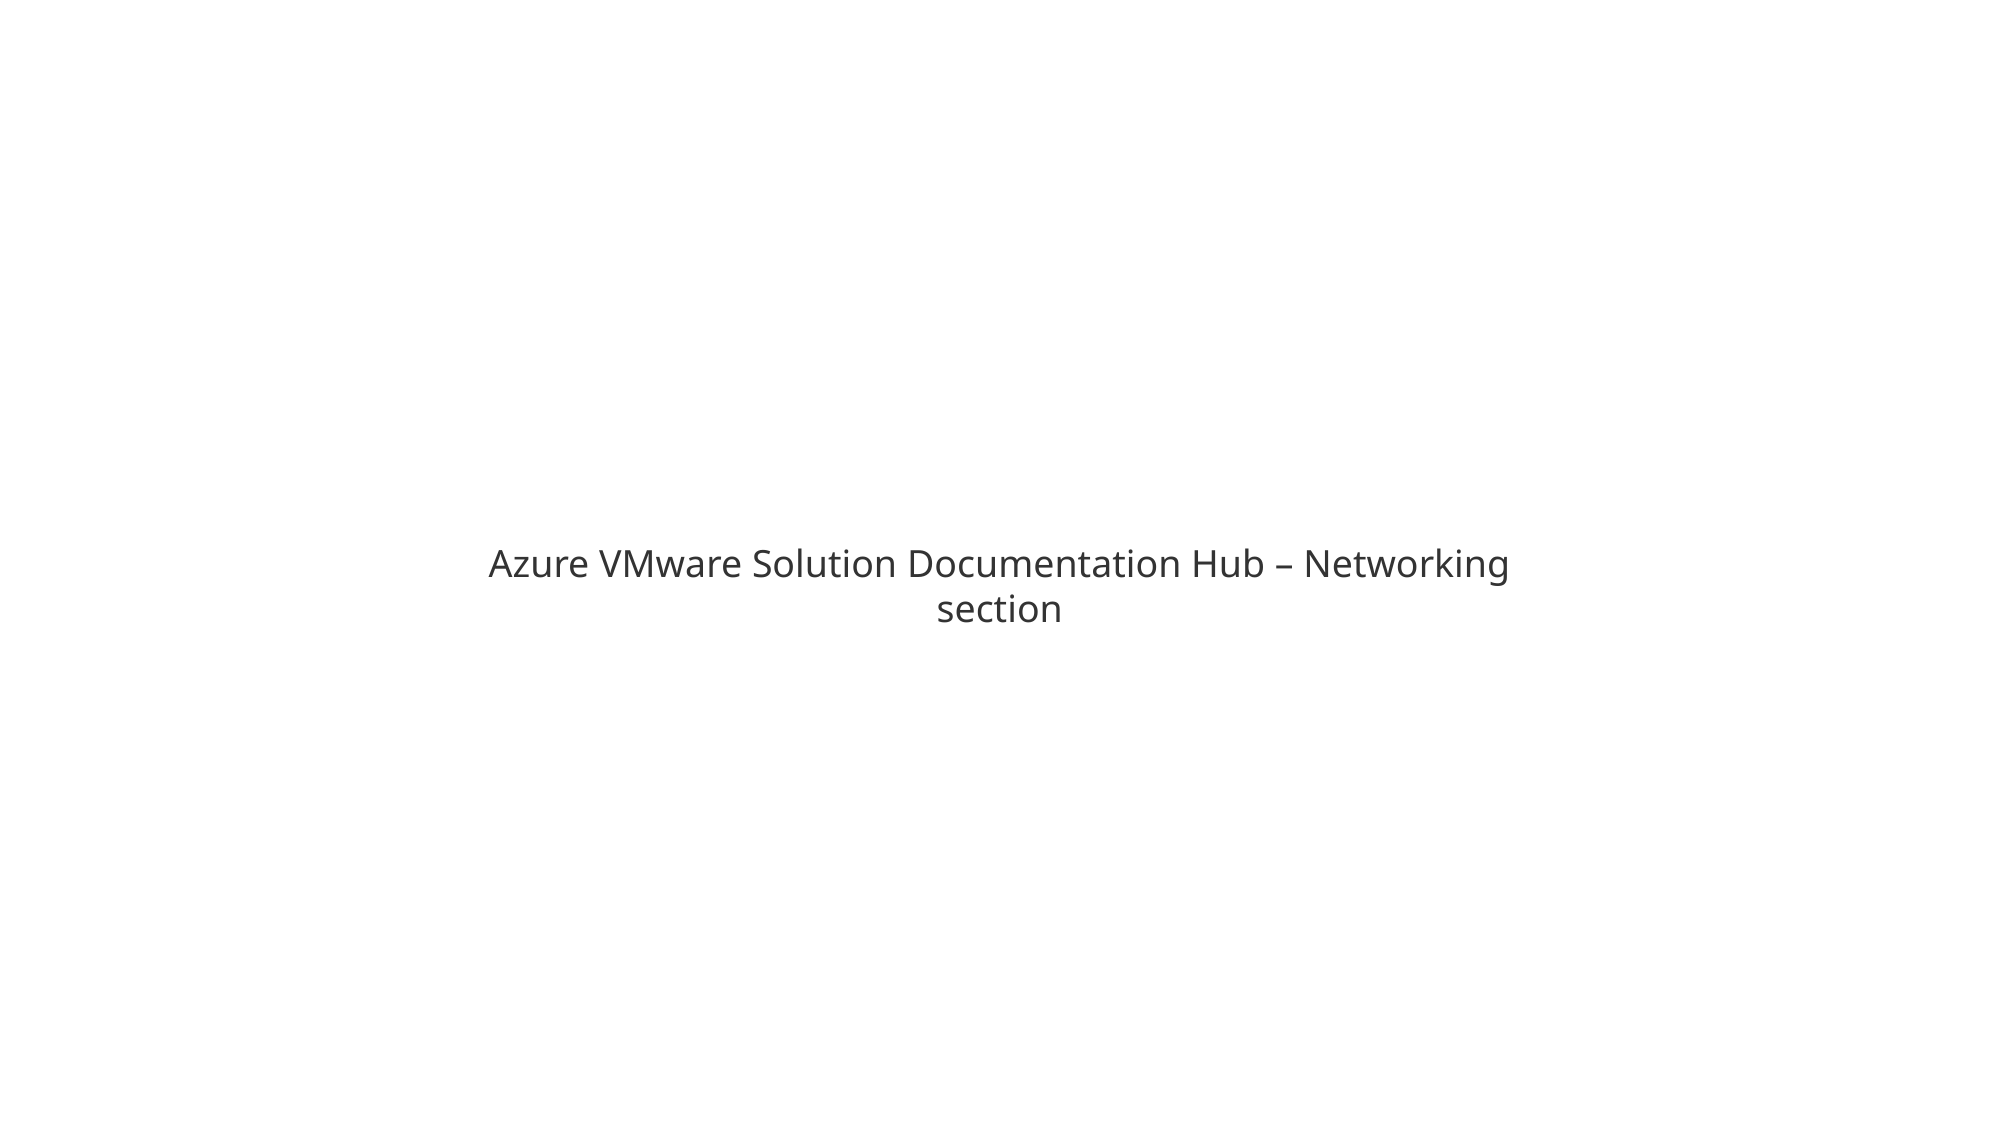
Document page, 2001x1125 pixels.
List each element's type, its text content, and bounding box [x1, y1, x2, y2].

text_box Azure VMware Solution Documentation Hub – Networking section [411, 532, 1589, 637]
